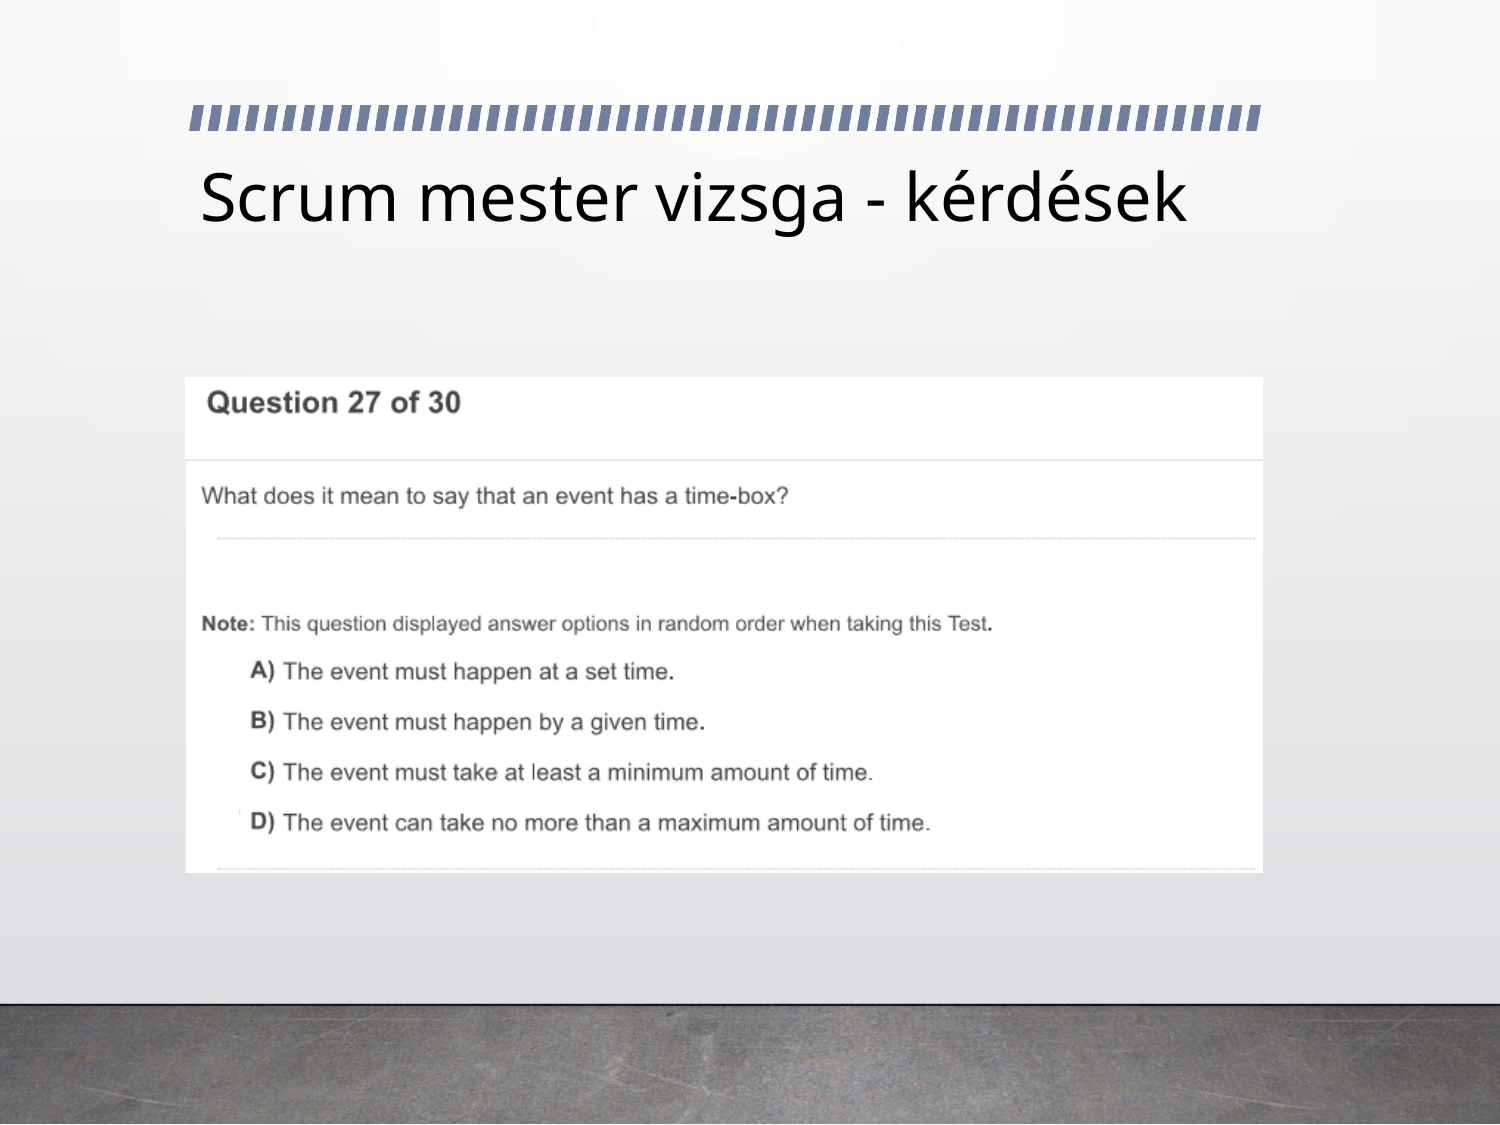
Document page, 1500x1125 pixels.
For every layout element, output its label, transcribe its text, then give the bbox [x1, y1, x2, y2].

picture [0, 1004, 1500, 1124]
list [184, 377, 1264, 874]
title Scrum mester vizsga - kérdések [185, 156, 1263, 329]
